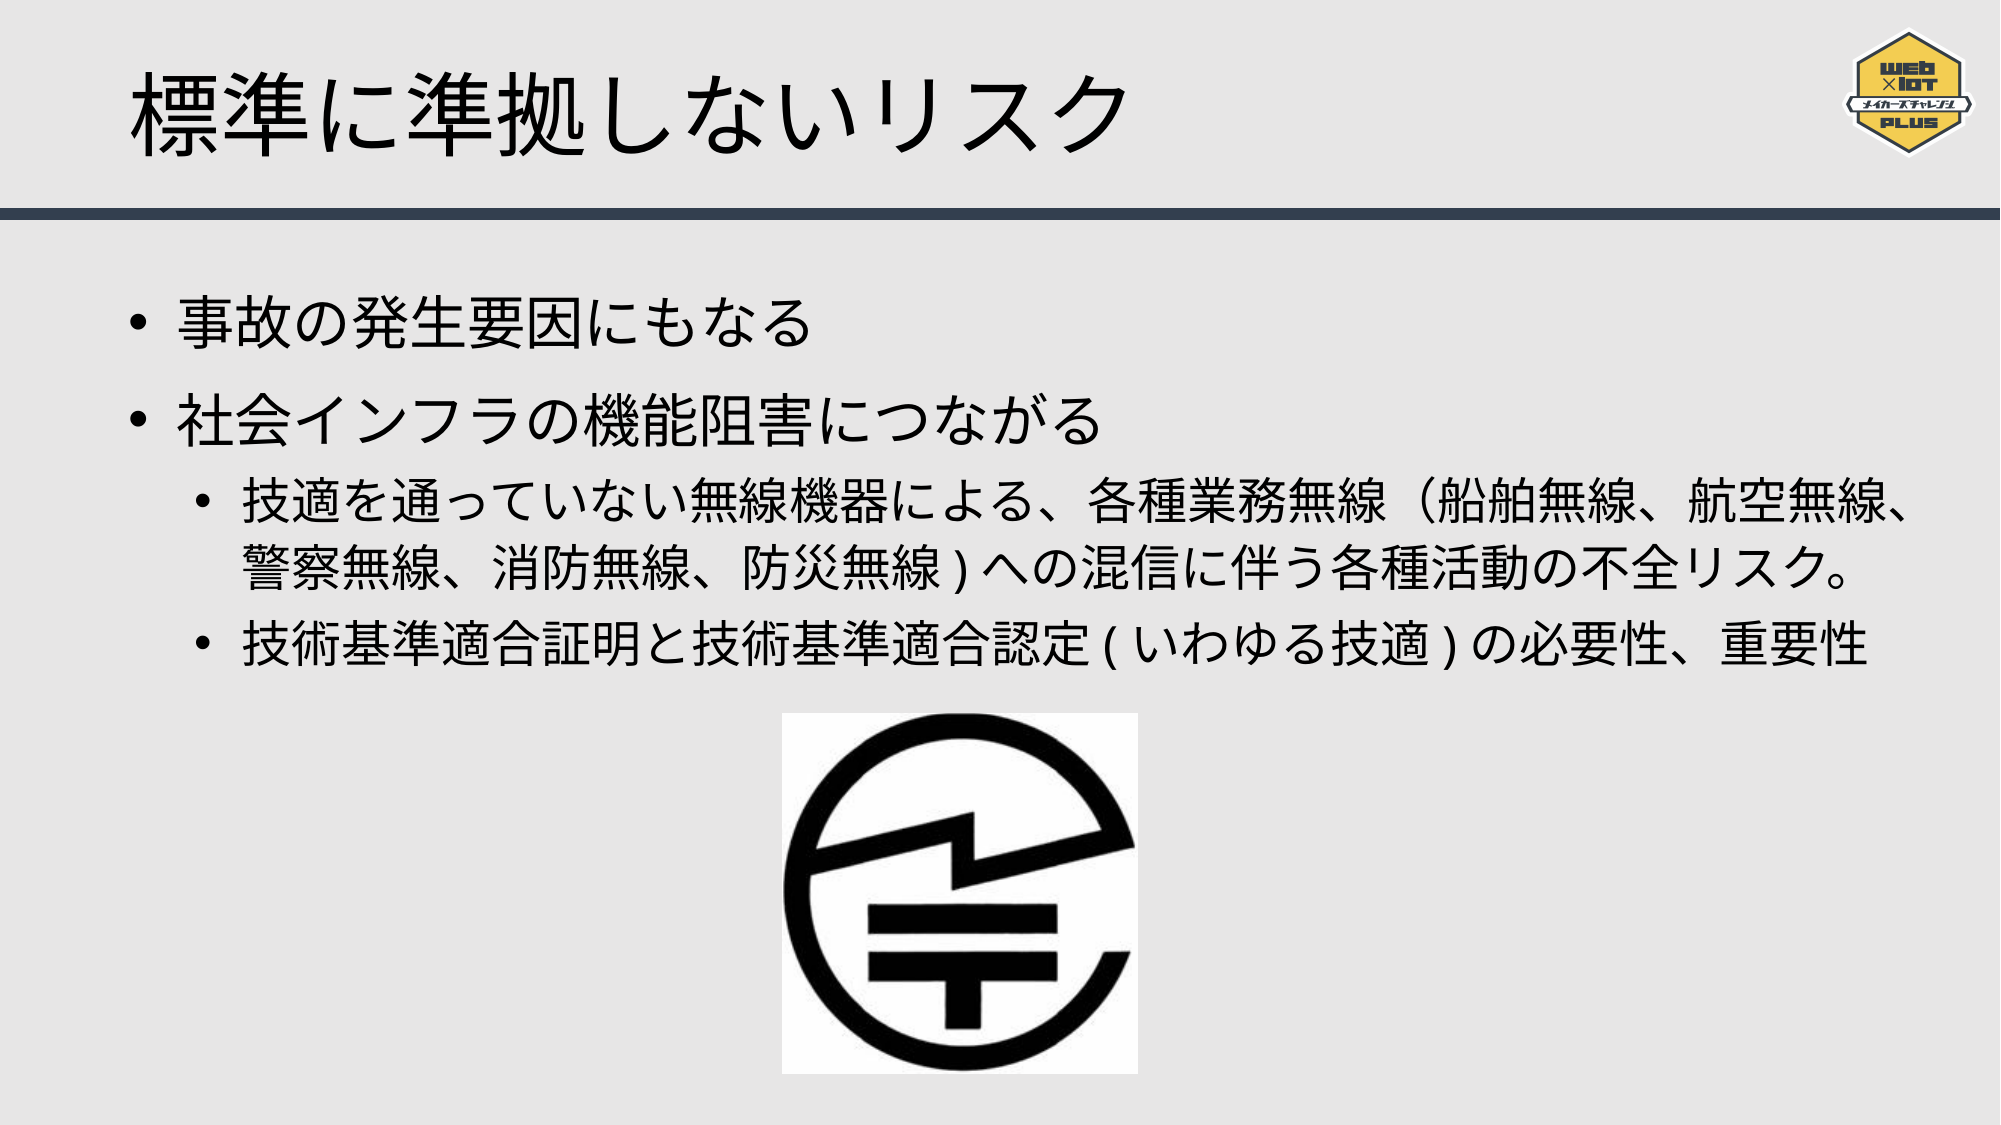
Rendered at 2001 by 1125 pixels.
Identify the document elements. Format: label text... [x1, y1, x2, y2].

picture [782, 713, 1138, 1074]
picture [1842, 27, 1976, 158]
title 標準に準拠しないリスク [113, 28, 1839, 186]
list 事故の発生要因にもなる 社会インフラの機能阻害につながる 技適を通っていない無線機器による、各種業務無線（船舶無線、航空無線、警察無線、消防無線、防災無線)への混信に伴う各種活動の不全リスク。 技術基準適合証明と技術基準適合認定(いわゆる技適)の必要性、重要性 [113, 271, 1928, 770]
